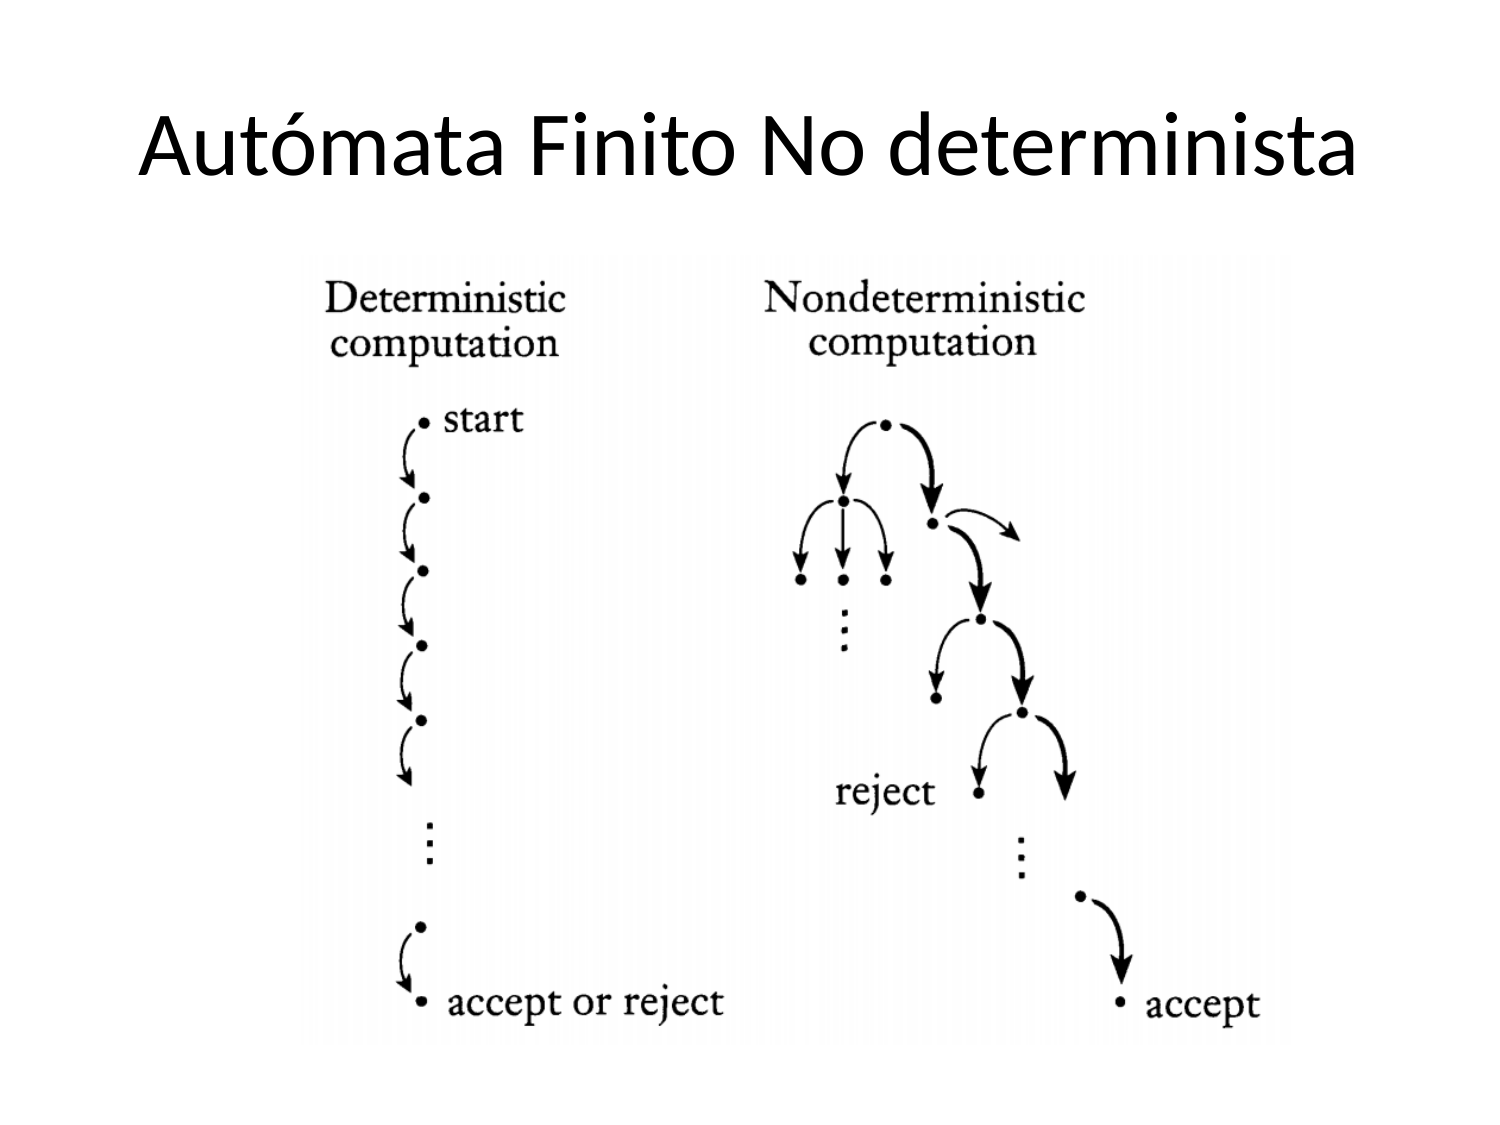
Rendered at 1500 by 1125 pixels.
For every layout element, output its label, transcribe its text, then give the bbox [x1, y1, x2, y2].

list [300, 255, 1294, 1045]
title Autómata Finito No determinista [75, 45, 1425, 233]
